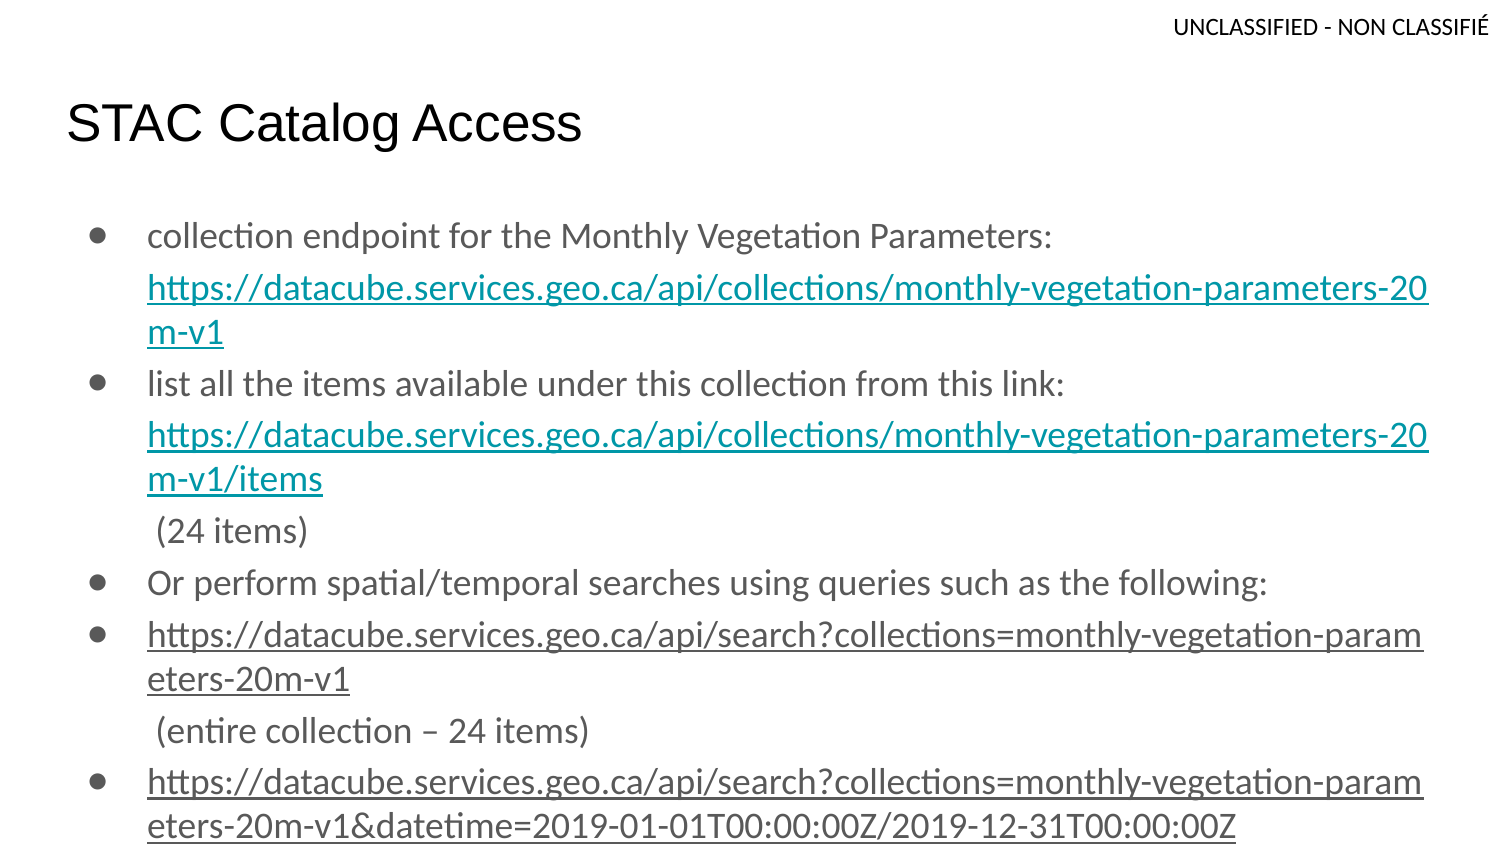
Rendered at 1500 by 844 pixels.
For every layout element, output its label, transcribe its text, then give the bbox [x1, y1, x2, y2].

title STAC Catalog Access [51, 72, 1449, 167]
list collection endpoint for the Monthly Vegetation Parameters: https://datacube.services.geo.ca/api/collections/monthly-vegetation-parameters-20m-v1 list all the items available under this collection from this link: https://datacube.services.geo.ca/api/collections/monthly-vegetation-parameters-20m-v1/items (24 items) Or perform spatial/temporal searches using queries such as the following: https://datacube.services.geo.ca/api/search?collections=monthly-vegetation-parameters-20m-v1 (entire collection – 24 items) https://datacube.services.geo.ca/api/search?collections=monthly-vegetation-parameters-20m-v1&datetime=2019-01-01T00:00:00Z/2019-12-31T00:00:00Z (Year 2019 – 6 items) [51, 189, 1449, 750]
